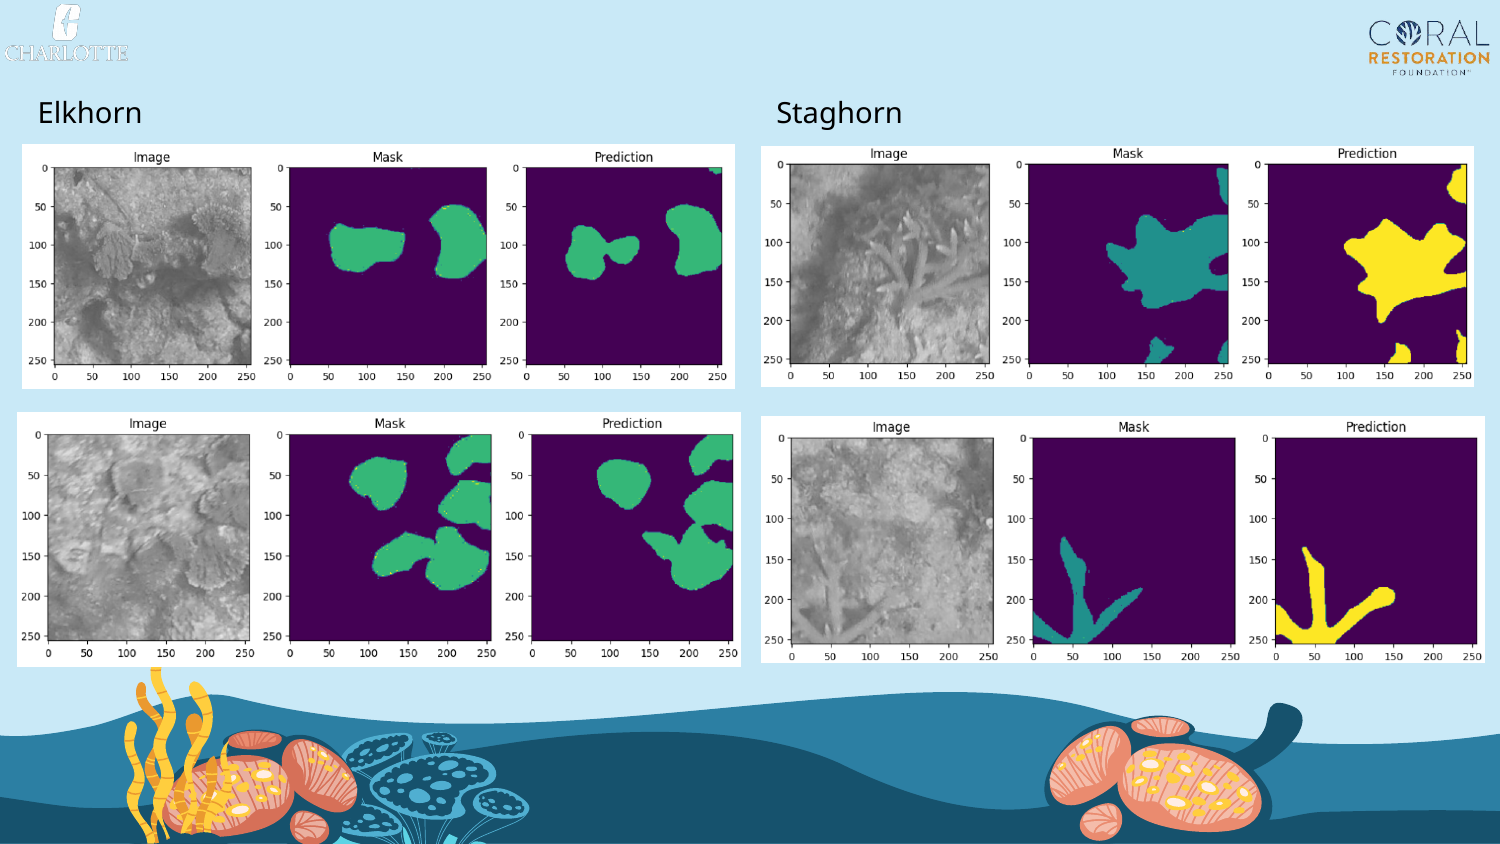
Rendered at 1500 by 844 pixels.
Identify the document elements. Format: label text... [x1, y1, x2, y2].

text_box Elkhorn [22, 79, 182, 144]
picture [1355, 0, 1500, 123]
picture [5, 4, 128, 61]
picture [16, 411, 741, 667]
picture [761, 146, 1474, 388]
picture [761, 415, 1485, 663]
picture [22, 144, 735, 390]
text_box Staghorn [761, 79, 933, 145]
